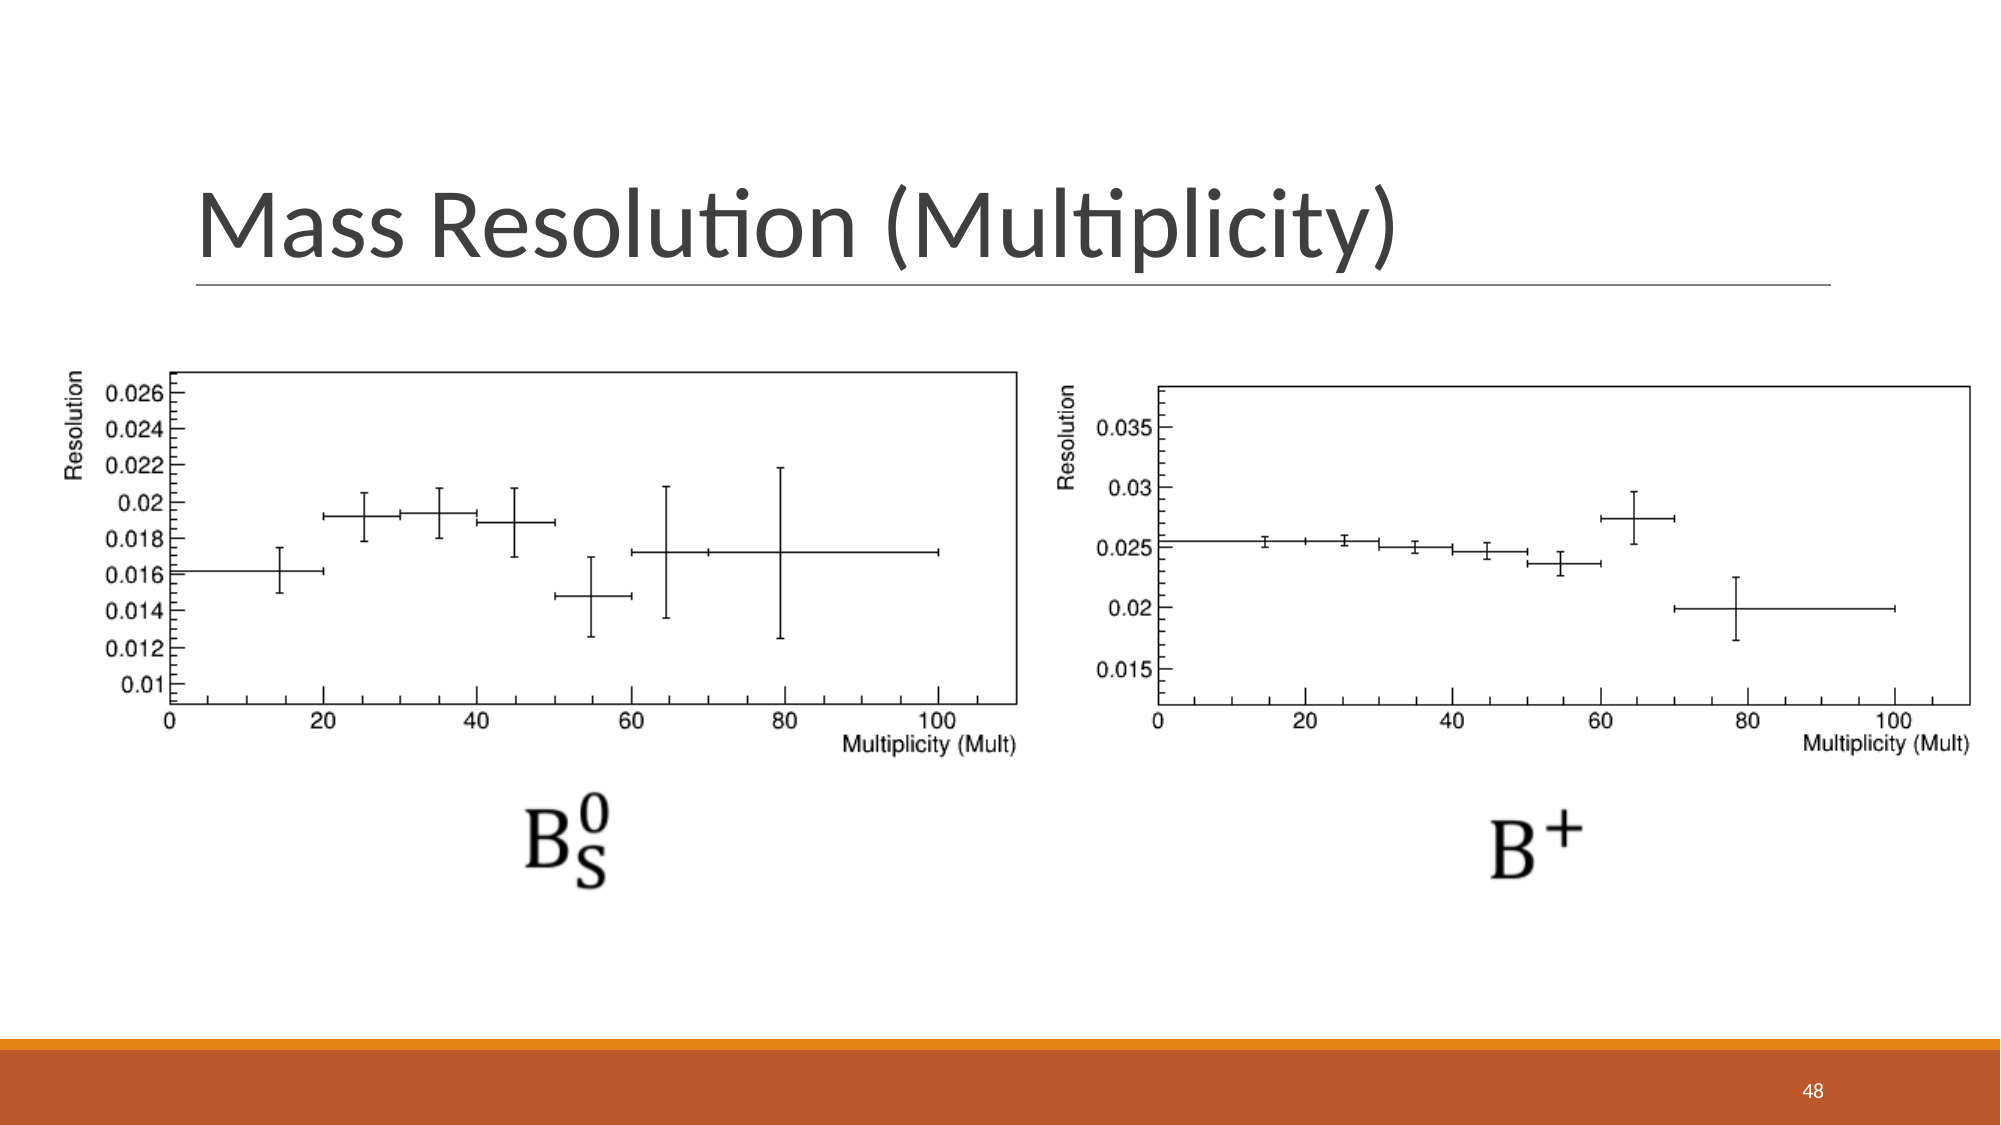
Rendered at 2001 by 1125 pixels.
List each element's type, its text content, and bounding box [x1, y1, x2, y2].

slide_number 48 [1624, 1059, 1840, 1120]
picture [57, 353, 1024, 772]
picture [1050, 362, 1977, 763]
title Mass Resolution (Multiplicity) [180, 47, 1830, 285]
picture [519, 778, 614, 905]
picture [1483, 797, 1595, 905]
